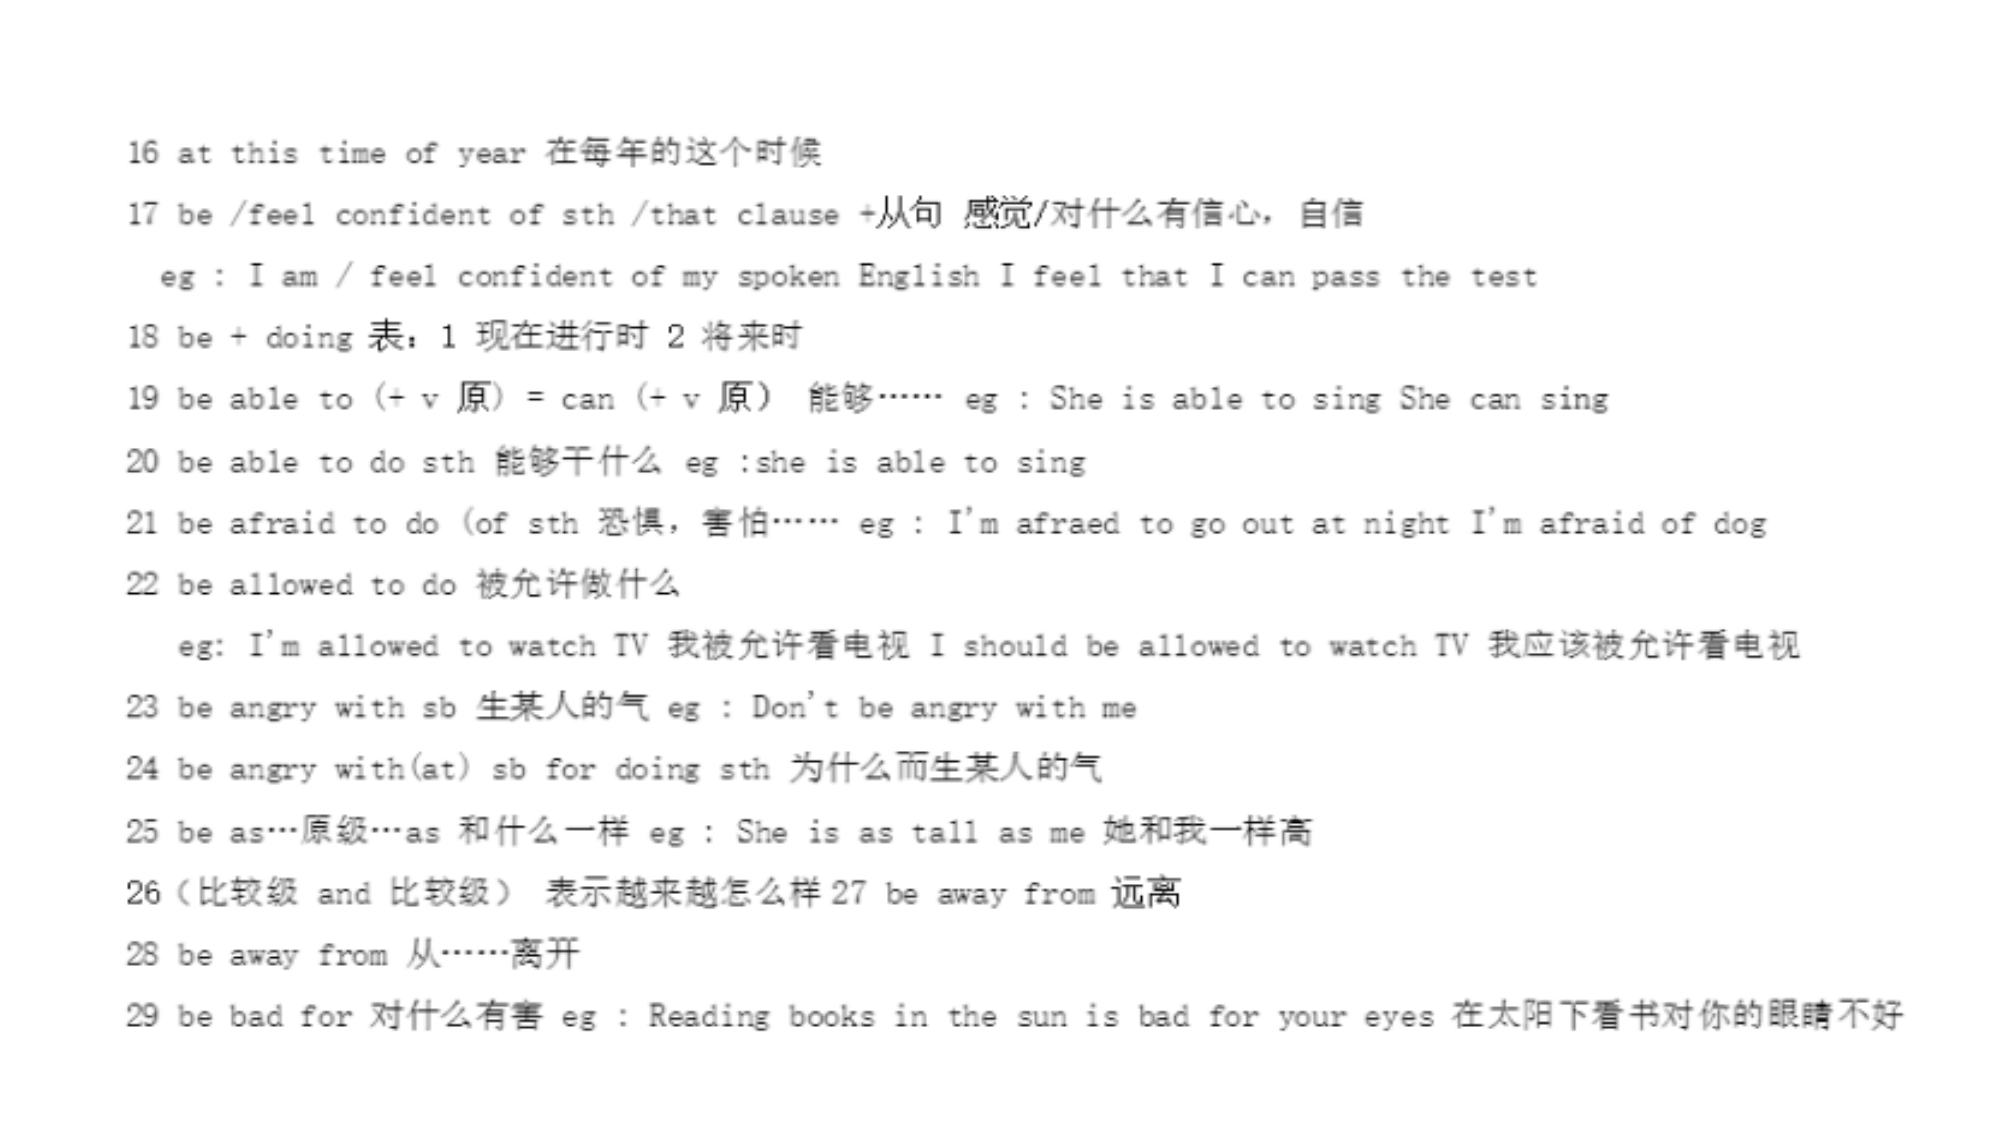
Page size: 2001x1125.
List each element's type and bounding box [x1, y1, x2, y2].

picture [54, 108, 1913, 1040]
